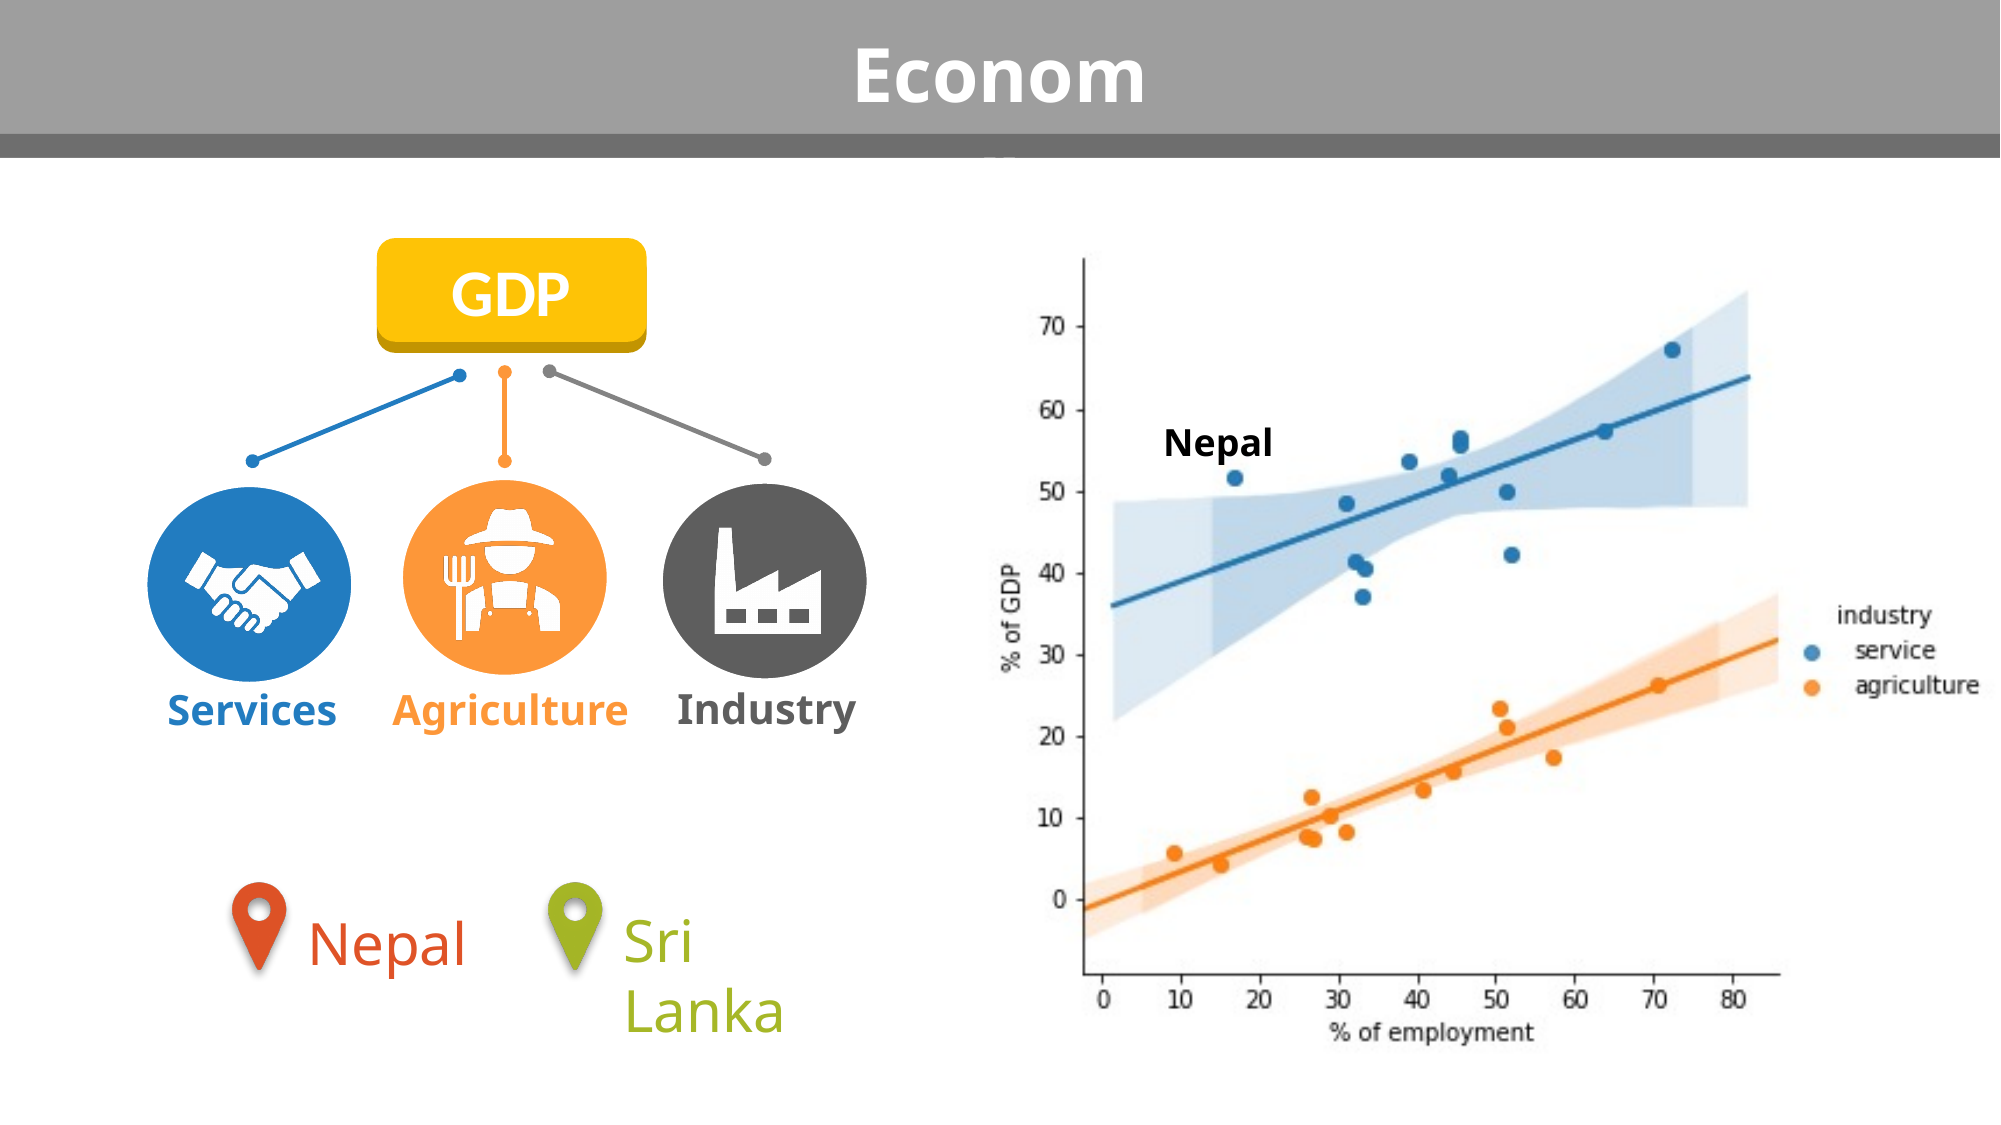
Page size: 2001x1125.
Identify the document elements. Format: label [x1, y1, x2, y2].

text_box [197, 864, 859, 988]
text_box [376, 238, 647, 353]
text_box [252, 375, 460, 462]
text_box [90, 478, 930, 792]
picture [953, 233, 2000, 1072]
text_box [0, 0, 2000, 158]
text_box [549, 371, 765, 460]
